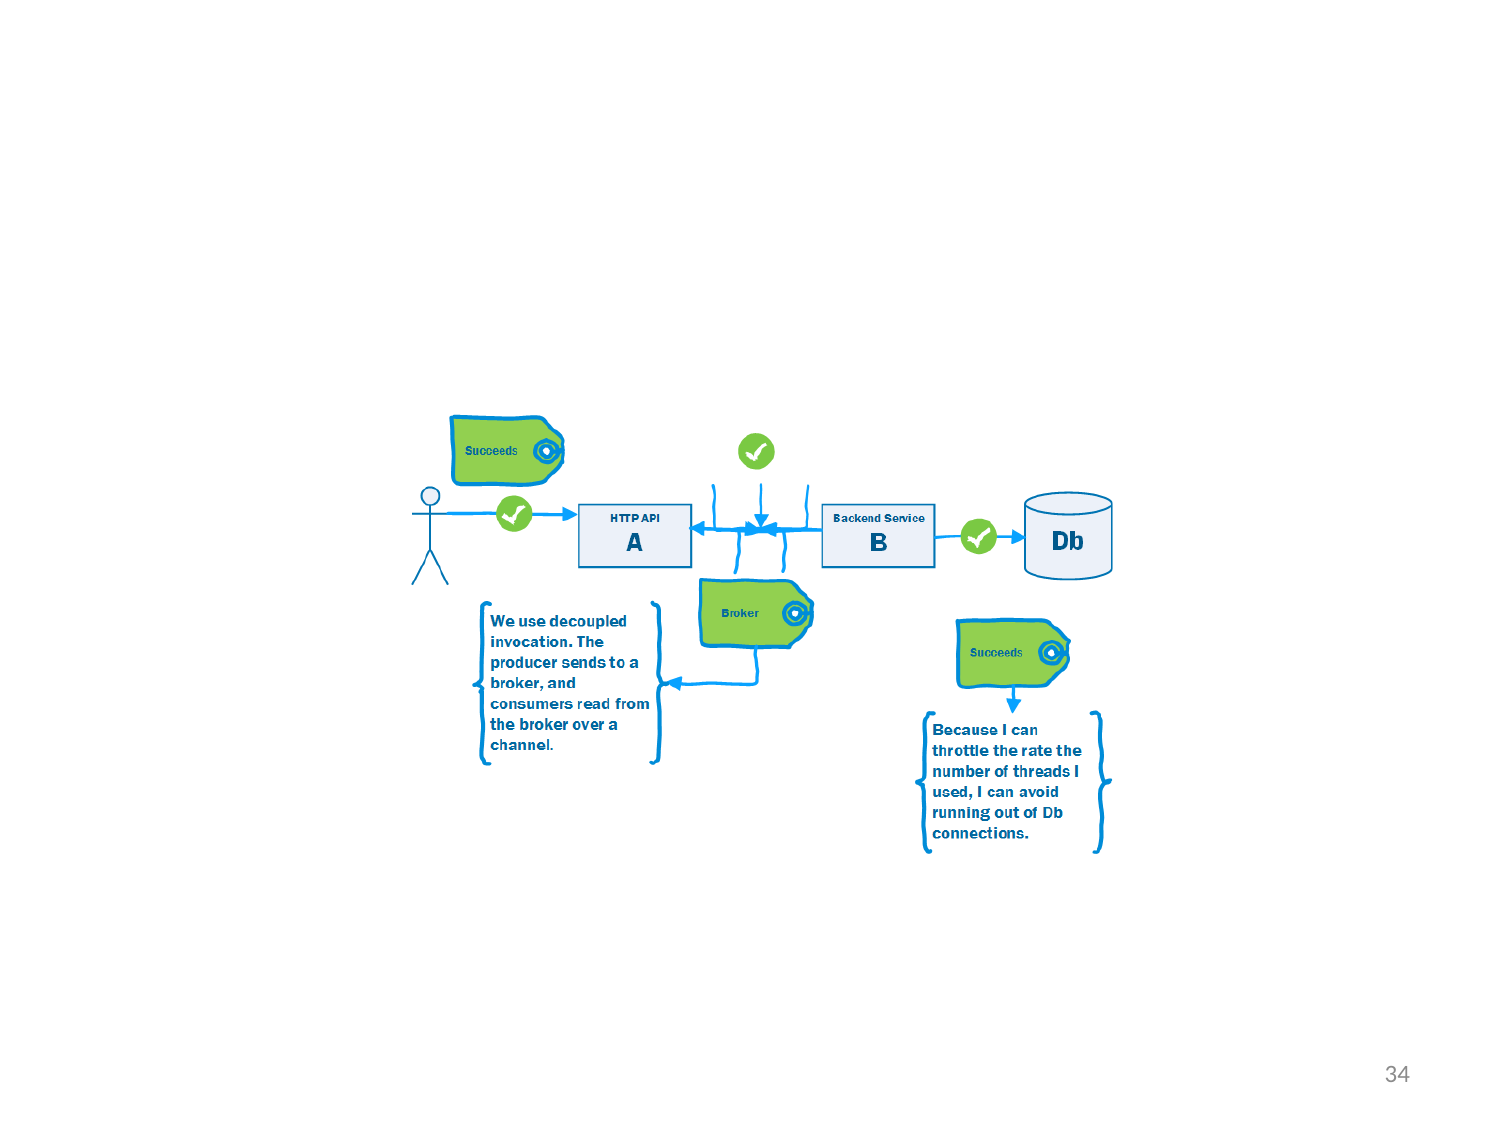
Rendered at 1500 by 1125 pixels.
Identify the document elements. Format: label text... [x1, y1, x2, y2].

slide_number 34 [1074, 1042, 1425, 1103]
picture [410, 413, 1114, 855]
